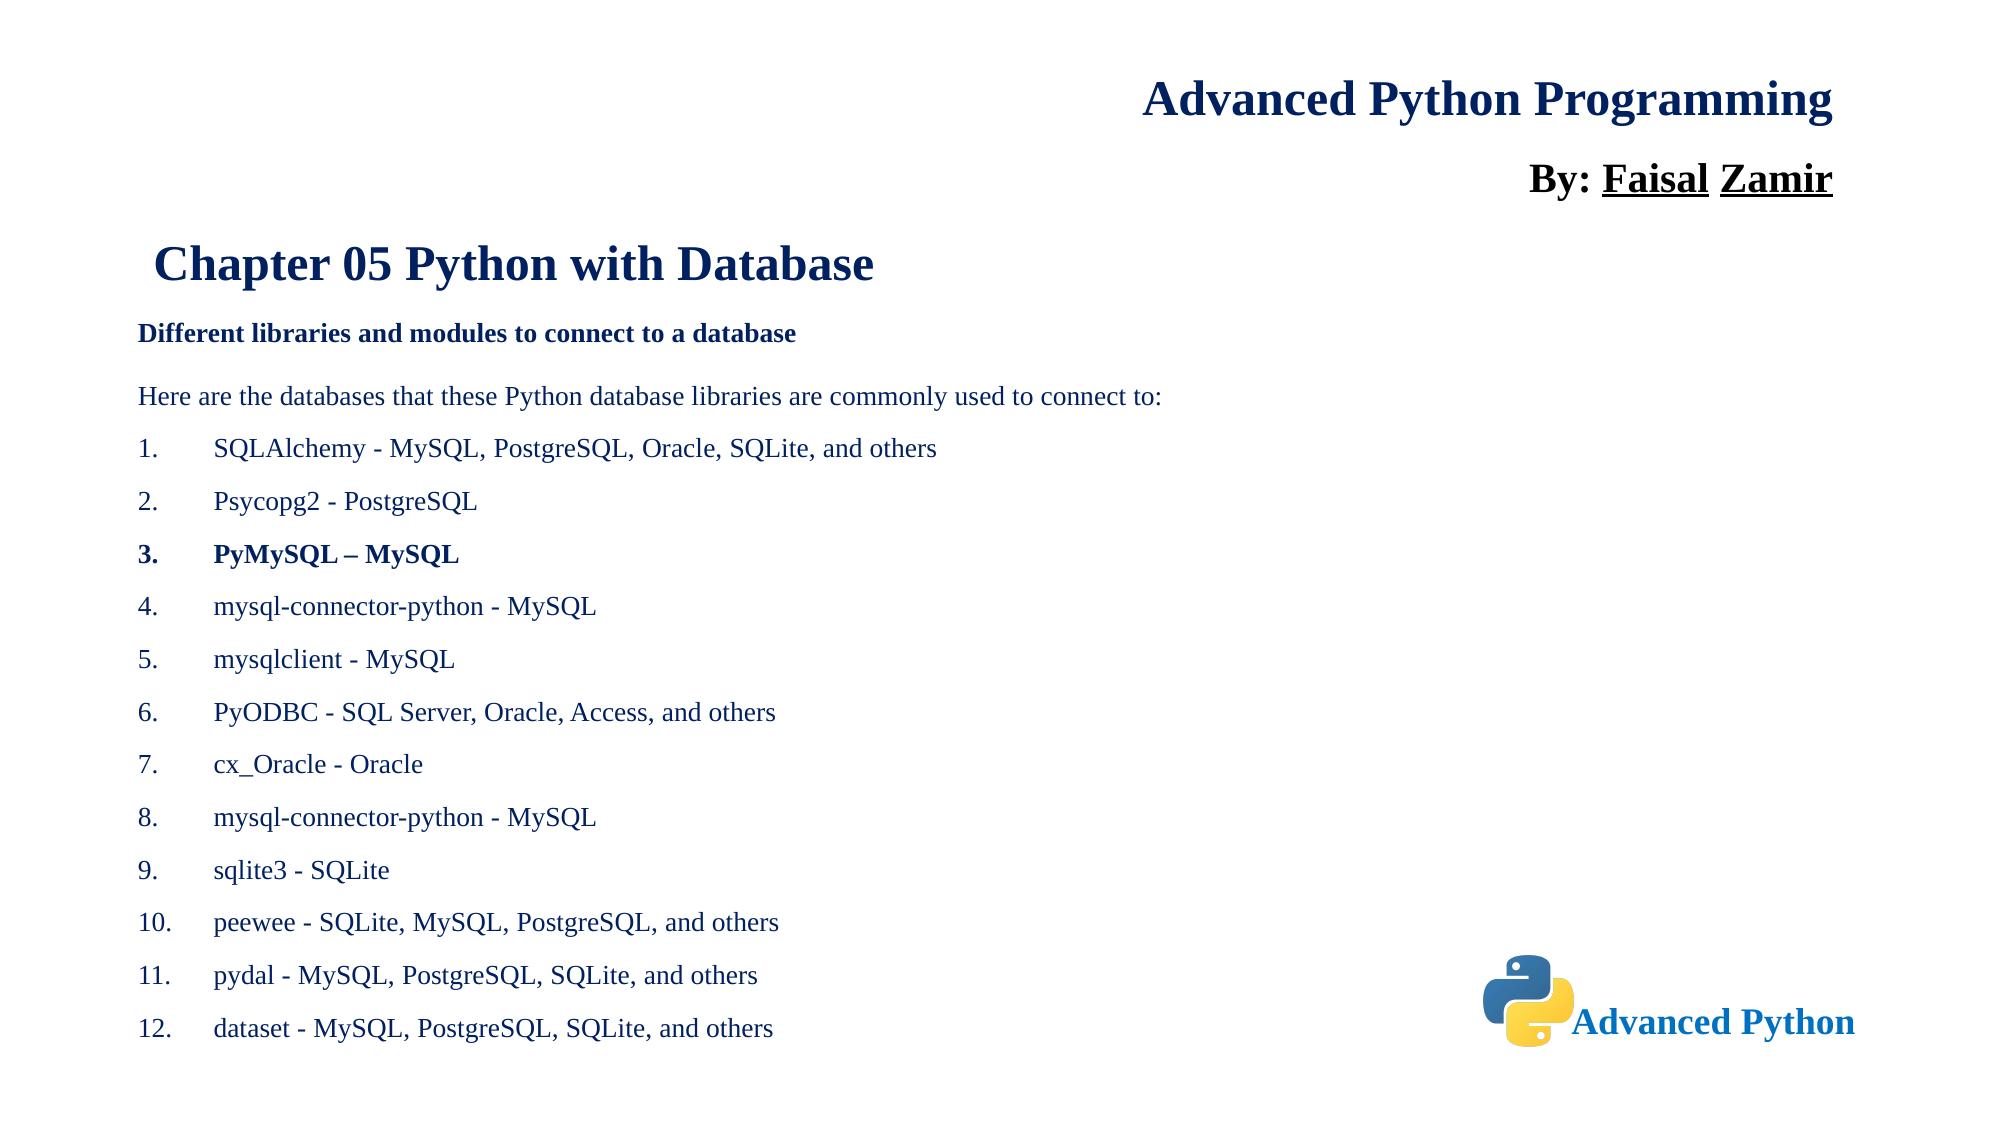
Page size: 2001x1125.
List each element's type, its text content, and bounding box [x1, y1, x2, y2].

picture [1483, 955, 1574, 1047]
list Different libraries and modules to connect to a database Here are the databases that these Python database libraries are commonly used to connect to: SQLAlchemy - MySQL, PostgreSQL, Oracle, SQLite, and others Psycopg2 - PostgreSQL PyMySQL – MySQL mysql-connector-python - MySQL mysqlclient - MySQL PyODBC - SQL Server, Oracle, Access, and others cx_Oracle - Oracle mysql-connector-python - MySQL sqlite3 - SQLite peewee - SQLite, MySQL, PostgreSQL, and others pydal - MySQL, PostgreSQL, SQLite, and others dataset - MySQL, PostgreSQL, SQLite, and others [122, 291, 1848, 1062]
text_box Advanced Python [1465, 955, 1971, 1062]
text_box Advanced Python Programming By: Faisal Zamir Chapter 05 Python with Database [138, 53, 1849, 273]
